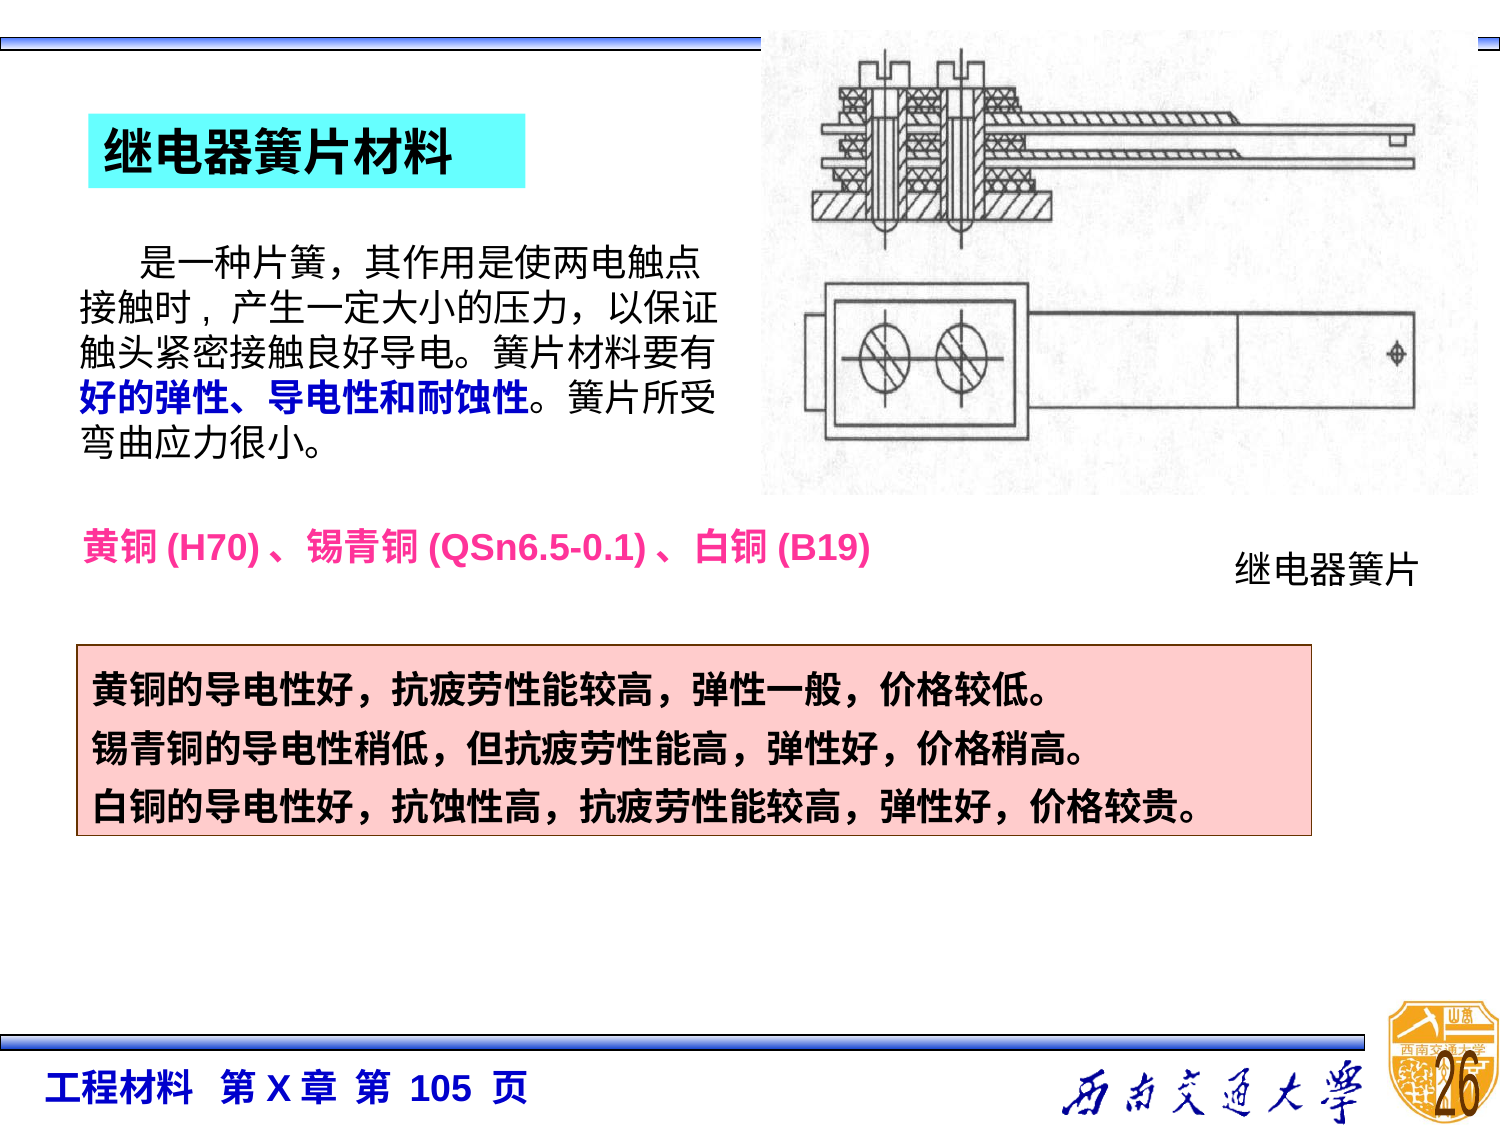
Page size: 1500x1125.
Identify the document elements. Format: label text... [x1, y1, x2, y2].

picture [761, 30, 1479, 495]
picture [1062, 1059, 1363, 1125]
text_box 继电器簧片 [1219, 538, 1438, 599]
text_box 黄铜(H70)、锡青铜(QSn6.5-0.1)、白铜(B19) [67, 515, 886, 576]
text_box 继电器簧片材料 [88, 113, 526, 189]
text_box 黄铜的导电性好，抗疲劳性能较高，弹性一般，价格较低。 锡青铜的导电性稍低，但抗疲劳性能高，弹性好，价格稍高。 白铜的导电性好，抗蚀性高，抗疲劳性能较高，弹性好，价格较贵。 [76, 645, 1312, 836]
text_box 是一种片簧，其作用是使两电触点接触时, 产生一定大小的压力，以保证触头紧密接触良好导电。簧片材料要有好的弹性、导电性和耐蚀性。簧片所受弯曲应力很小。 [64, 231, 750, 472]
picture [1387, 999, 1500, 1125]
